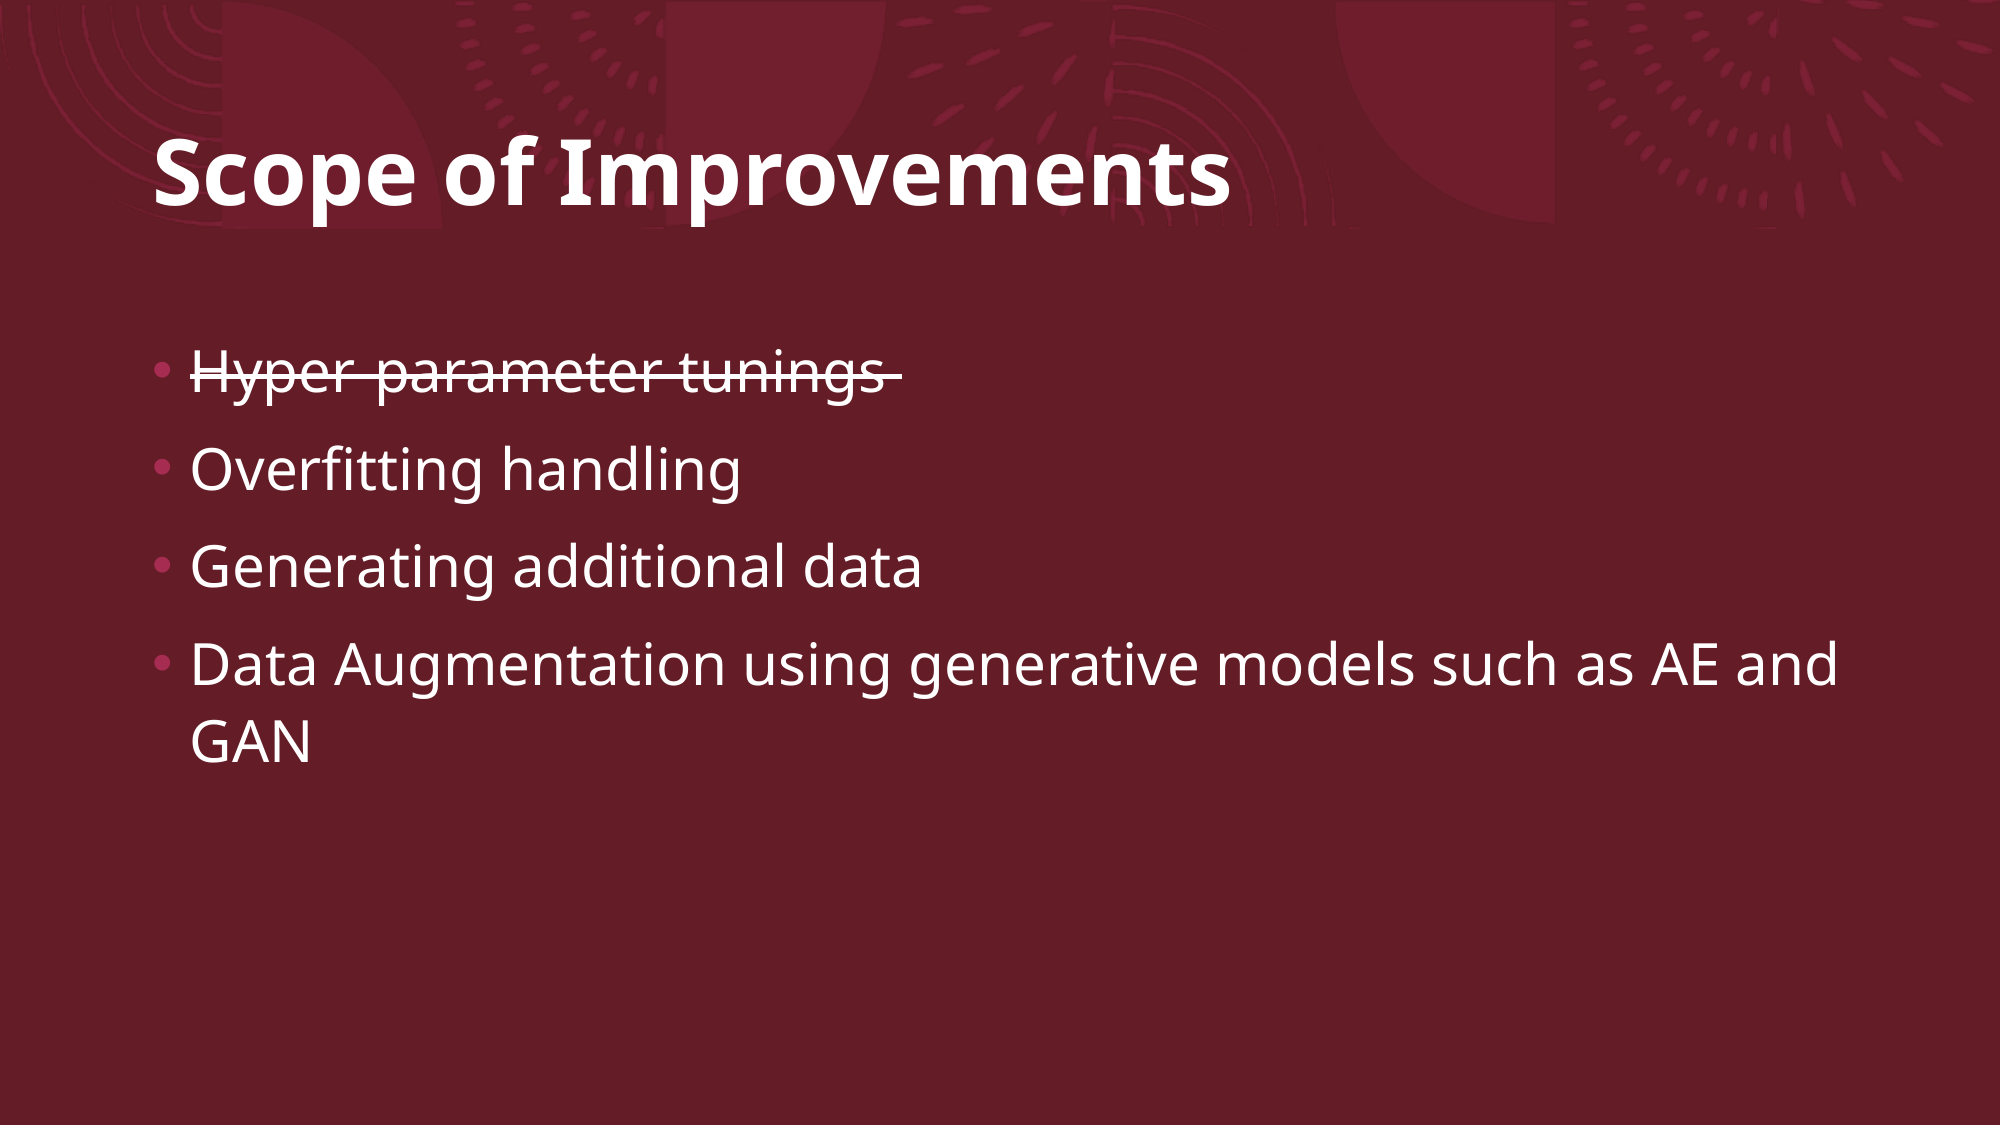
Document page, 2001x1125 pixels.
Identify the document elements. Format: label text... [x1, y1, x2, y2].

title Scope of Improvements [137, 60, 1863, 278]
list Hyper-parameter tunings Overfitting handling Generating additional data Data Augmentation using generative models such as AE and GAN [137, 319, 1863, 1009]
